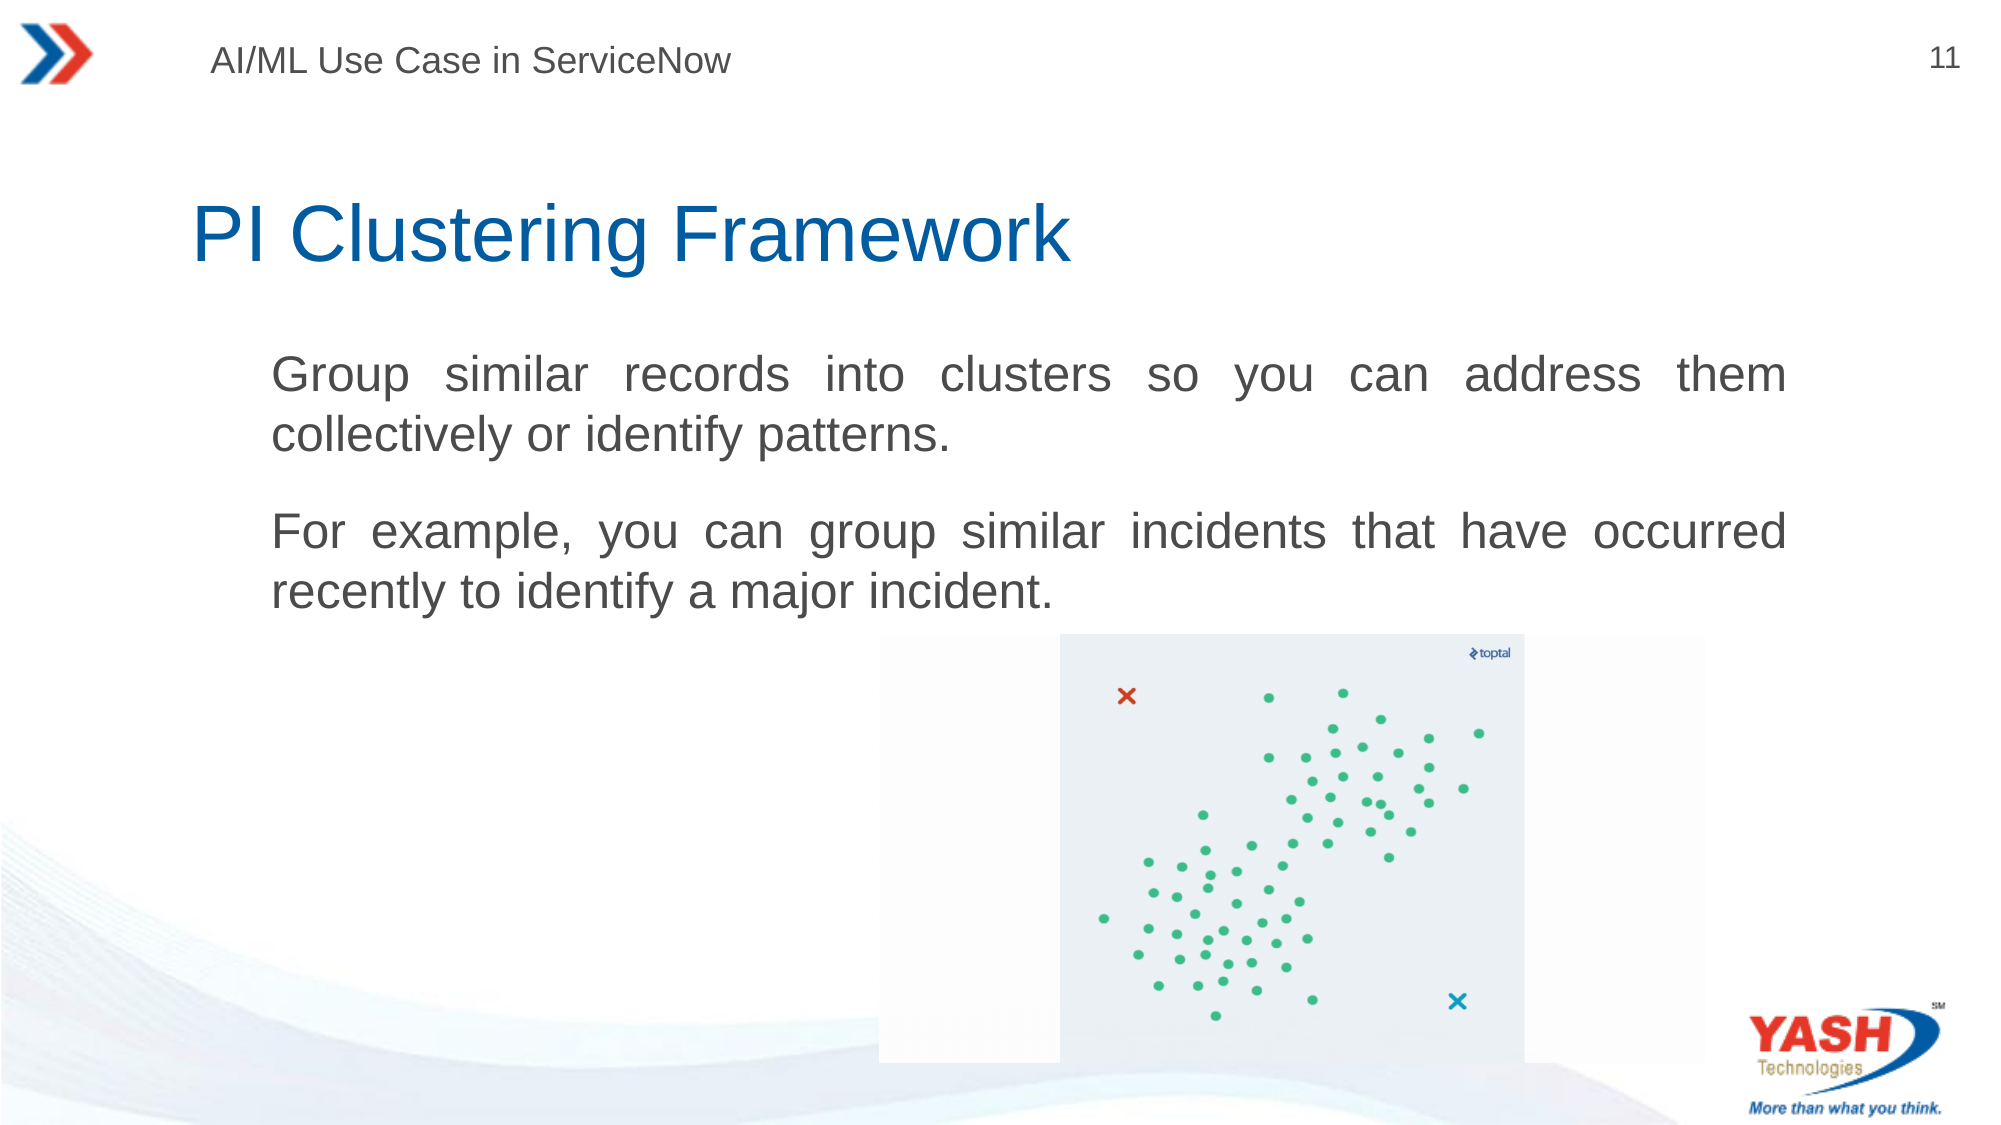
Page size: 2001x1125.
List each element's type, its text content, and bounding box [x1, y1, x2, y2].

picture [17, 22, 94, 85]
text_box AI/ML Use Case in ServiceNow [195, 28, 1234, 89]
title PI Clustering Framework [176, 173, 1582, 285]
picture [1, 93, 2000, 1125]
subtitle Group similar records into clusters so you can address them collectively or identify patterns. For example, you can group similar incidents that have occurred recently to identify a major incident. [256, 333, 1804, 713]
